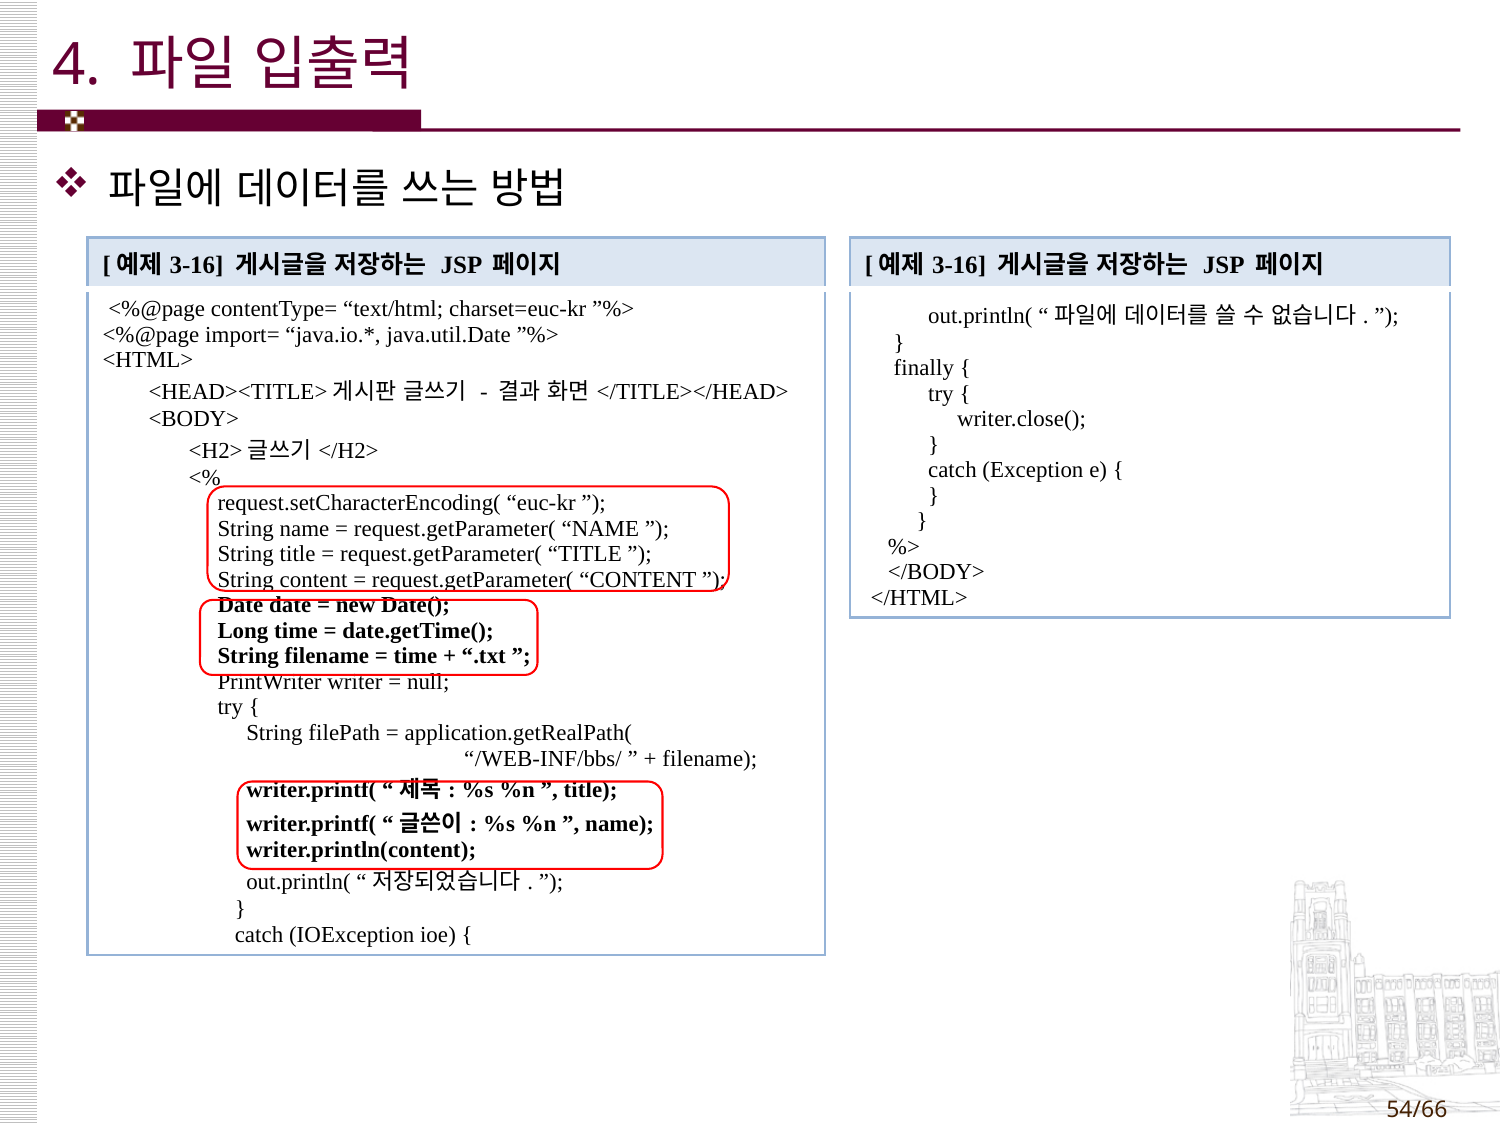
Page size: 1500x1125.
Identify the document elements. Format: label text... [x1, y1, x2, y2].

text_box [197, 597, 540, 678]
list 파일에 데이터를 쓰는 방법 [37, 154, 1463, 1093]
table_header [예제3-16] 게시글을 저장하는 JSP 페이지 [89, 239, 824, 286]
title 4. 파일 입출력 [36, 13, 1426, 109]
text_box [205, 484, 731, 593]
picture [1290, 874, 1500, 1125]
picture [65, 111, 84, 131]
text_box [235, 779, 665, 872]
table_cell out.println( “파일에 데이터를 쓸 수 없습니다. ”); } finally { try { writer.close(); } catch (Exception e) { } } %> </BODY> </HTML> [851, 292, 1449, 616]
table_cell <%@page contentType= “text/html; charset=euc-kr ”%> <%@page import= “java.io.*, java.util.Date ”%> <HTML> <HEAD><TITLE>게시판 글쓰기 - 결과 화면</TITLE></HEAD> <BODY> <H2>글쓰기</H2> <% request.setCharacterEncoding( “euc-kr ”); String name = request.getParameter( “NAME ”); String title = request.getParameter( “TITLE ”); String content = request.getParameter( “CONTENT ”); Date date = new Date(); Long time = date.getTime(); String filename = time + “.txt ”; PrintWriter writer = null; try { String filePath = application.getRealPath( “/WEB-INF/bbs/ ” + filename); writer.printf( “제목: %s %n ”, title); writer.printf( “글쓴이: %s %n ”, name); writer.println(content); out.println( “저장되었습니다. ”); } catch (IOException ioe) { [89, 292, 824, 954]
table_header [예제3-16] 게시글을 저장하는 JSP 페이지 [851, 239, 1449, 286]
